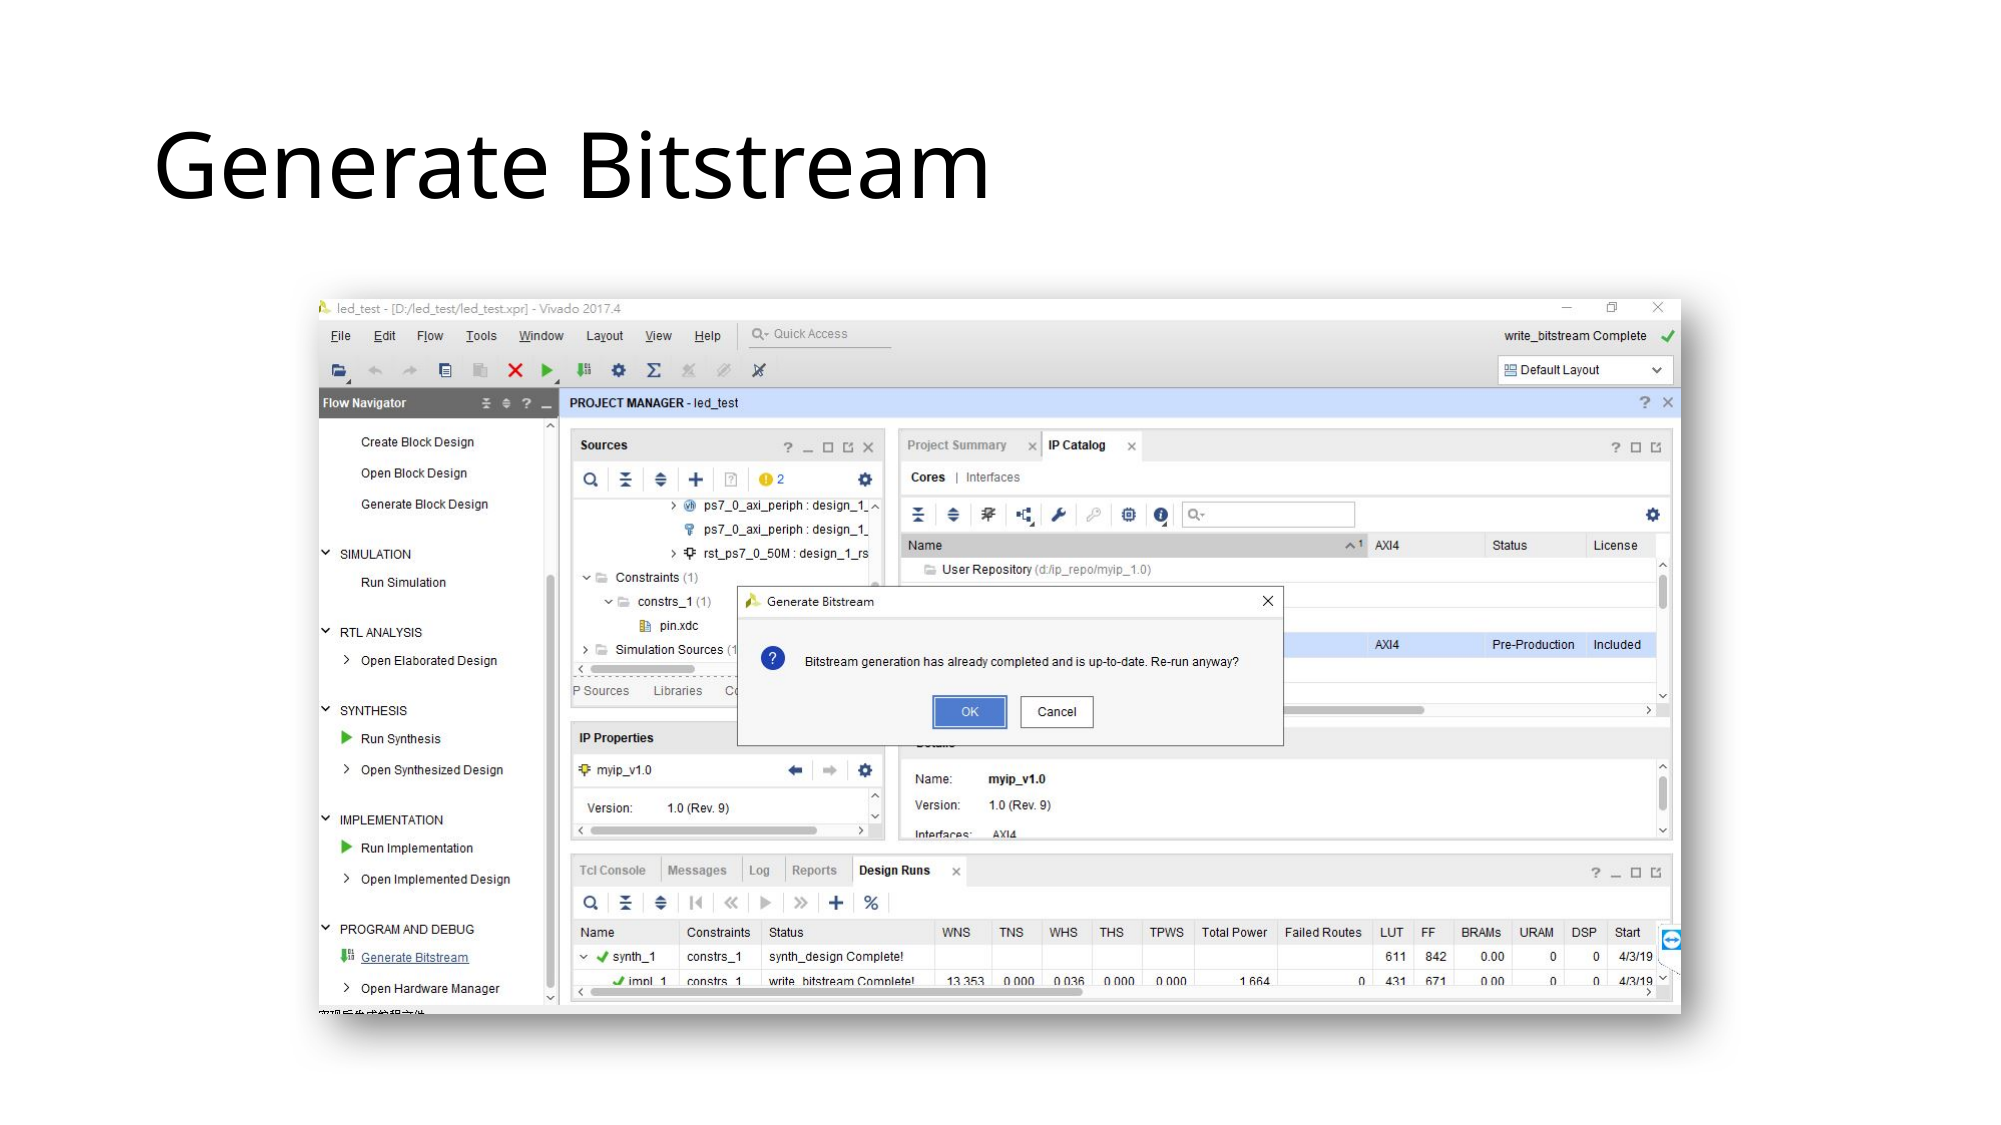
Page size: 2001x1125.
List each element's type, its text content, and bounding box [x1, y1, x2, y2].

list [319, 299, 1681, 1014]
title Generate Bitstream [137, 59, 1863, 278]
